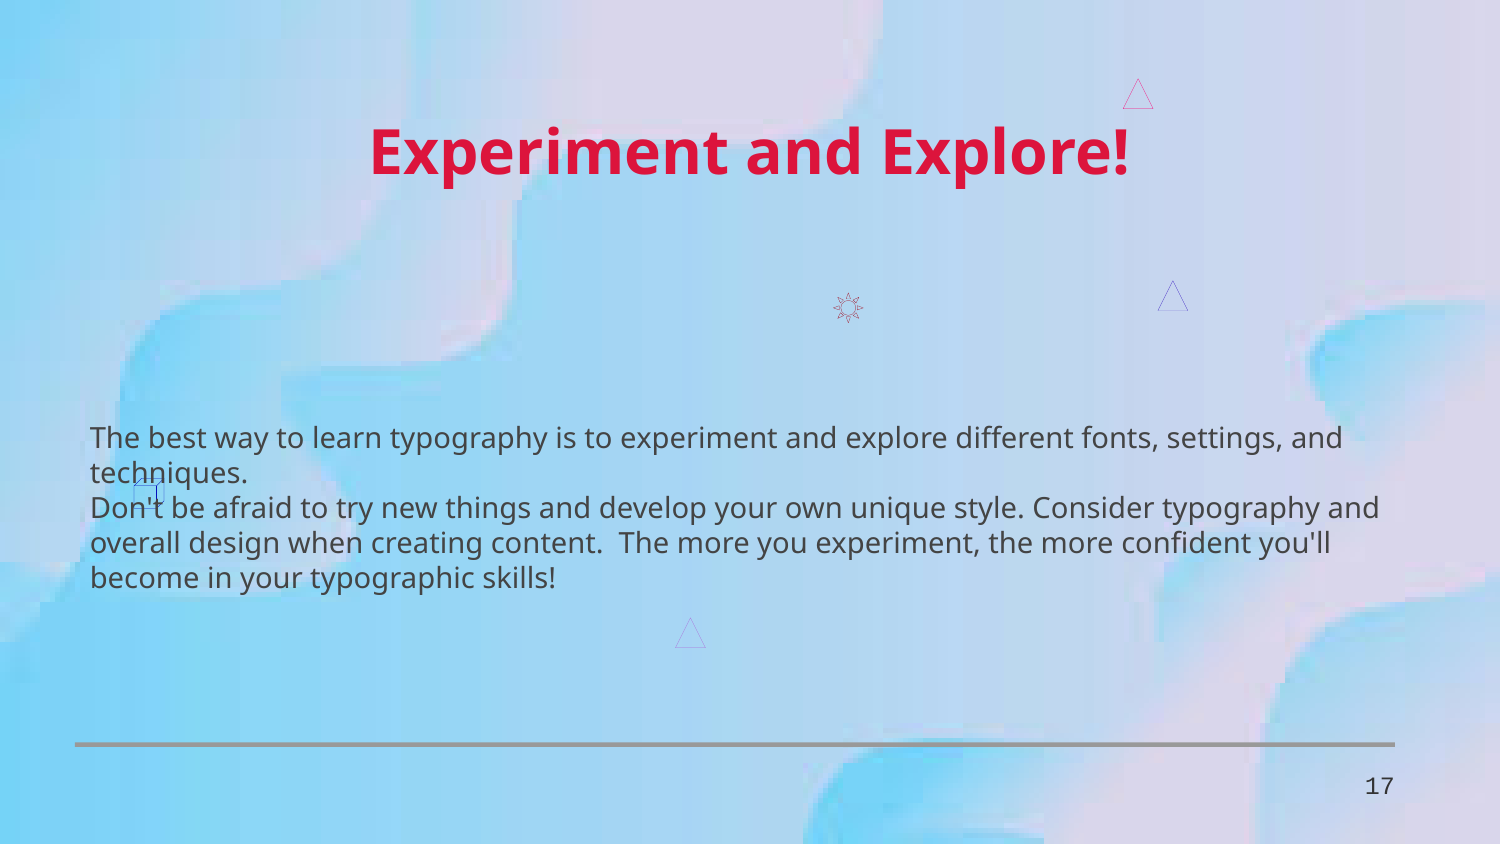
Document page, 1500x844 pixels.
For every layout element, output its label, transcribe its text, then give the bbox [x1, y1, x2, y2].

text_box [74, 742, 1395, 747]
text_box The best way to learn typography is to experiment and explore different fonts, settings, and techniques. Don't be afraid to try new things and develop your own unique style. Consider typography and overall design when creating content. The more you experiment, the more confident you'll become in your typographic skills! [74, 270, 1425, 777]
text_box Experiment and Explore! [74, 74, 1425, 225]
picture [0, 0, 1500, 844]
